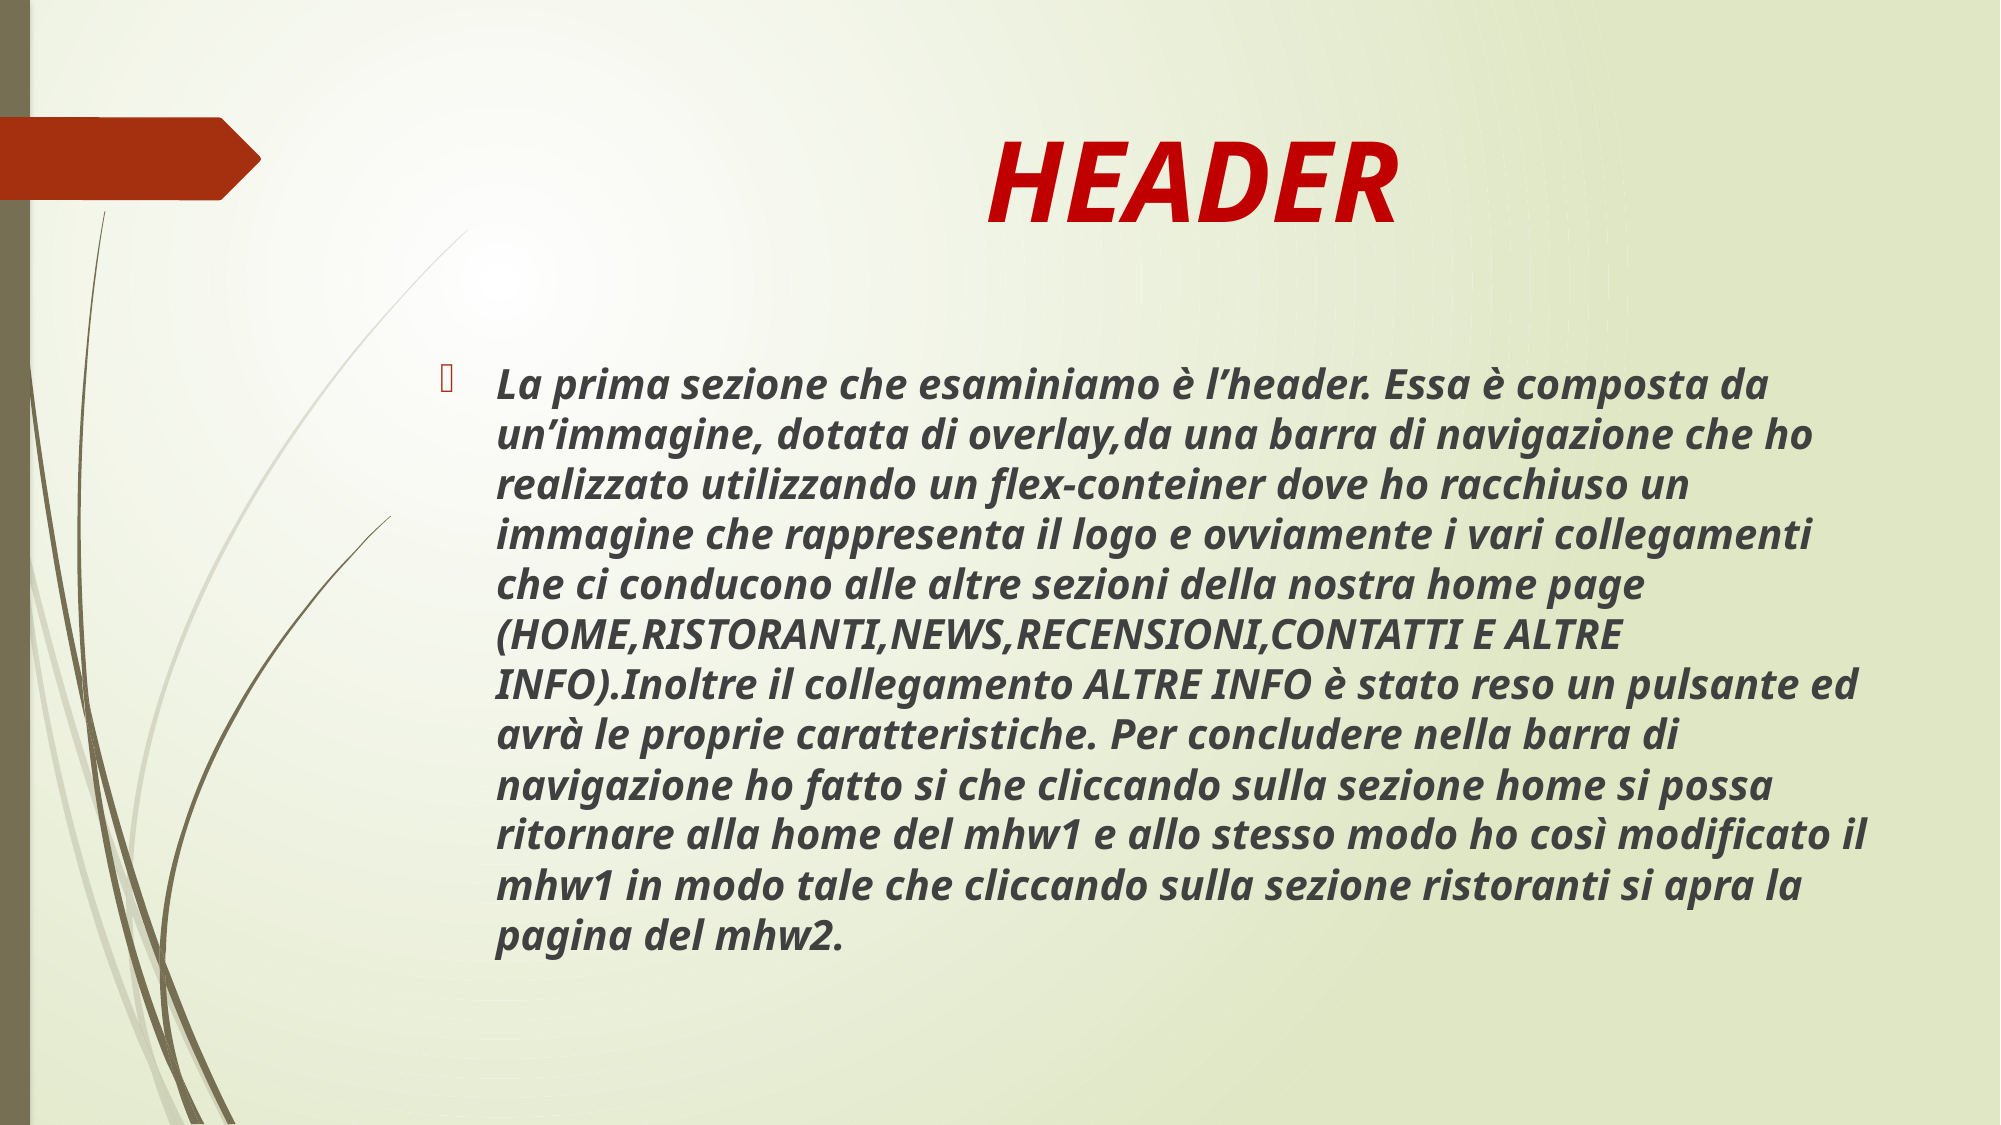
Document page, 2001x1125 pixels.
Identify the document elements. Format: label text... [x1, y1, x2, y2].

title HEADER [462, 102, 1925, 313]
list La prima sezione che esaminiamo è l’header. Essa è composta da un’immagine, dotata di overlay,da una barra di navigazione che ho realizzato utilizzando un flex-conteiner dove ho racchiuso un immagine che rappresenta il logo e ovviamente i vari collegamenti che ci conducono alle altre sezioni della nostra home page (HOME,RISTORANTI,NEWS,RECENSIONI,CONTATTI E ALTRE INFO).Inoltre il collegamento ALTRE INFO è stato reso un pulsante ed avrà le proprie caratteristiche. Per concludere nella barra di navigazione ho fatto si che cliccando sulla sezione home si possa ritornare alla home del mhw1 e allo stesso modo ho così modificato il mhw1 in modo tale che cliccando sulla sezione ristoranti si apra la pagina del mhw2. [424, 350, 1888, 970]
